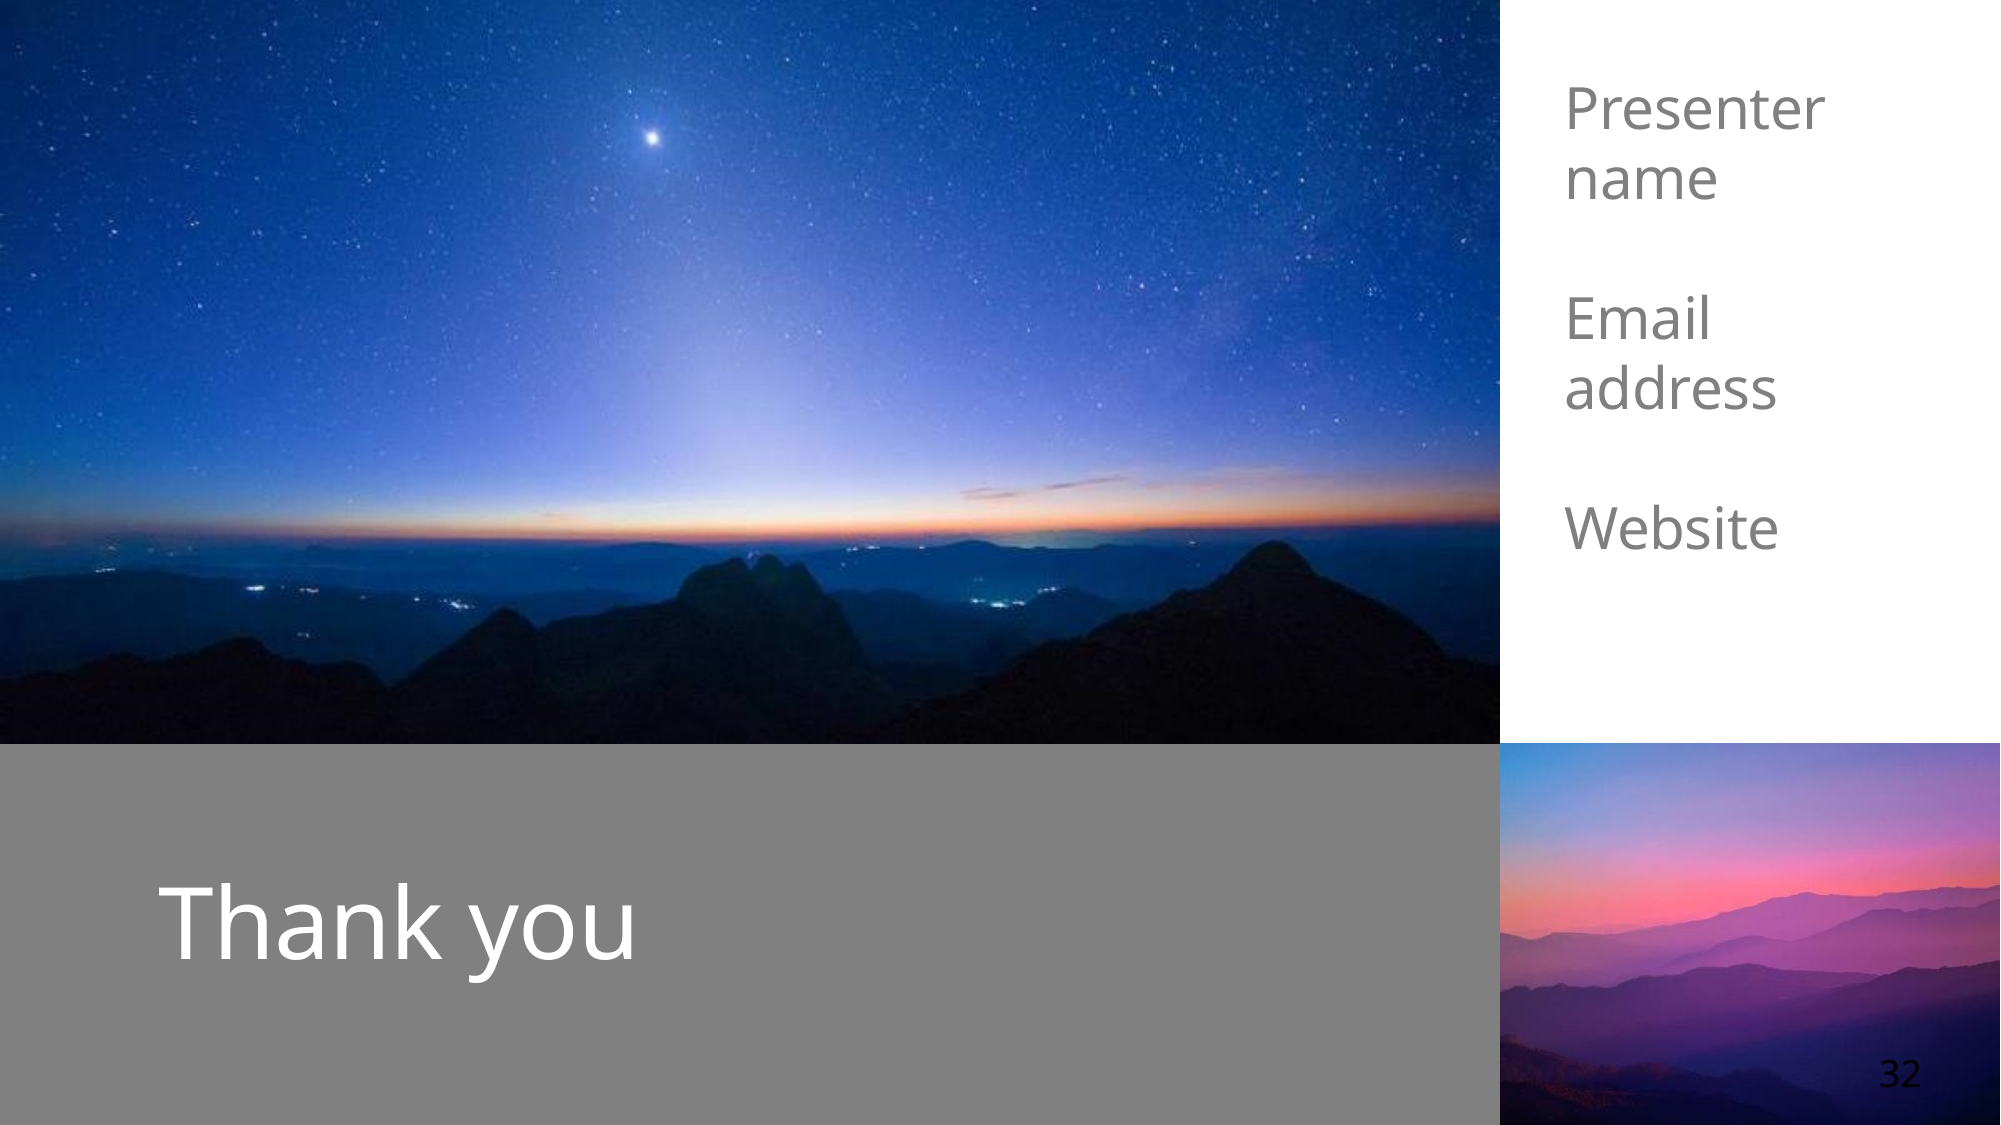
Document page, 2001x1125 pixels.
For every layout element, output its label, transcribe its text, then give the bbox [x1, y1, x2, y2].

title Thank you [143, 811, 1408, 1043]
subtitle Presenter name Email address Website [1549, 63, 1951, 680]
picture [0, 0, 2000, 1125]
